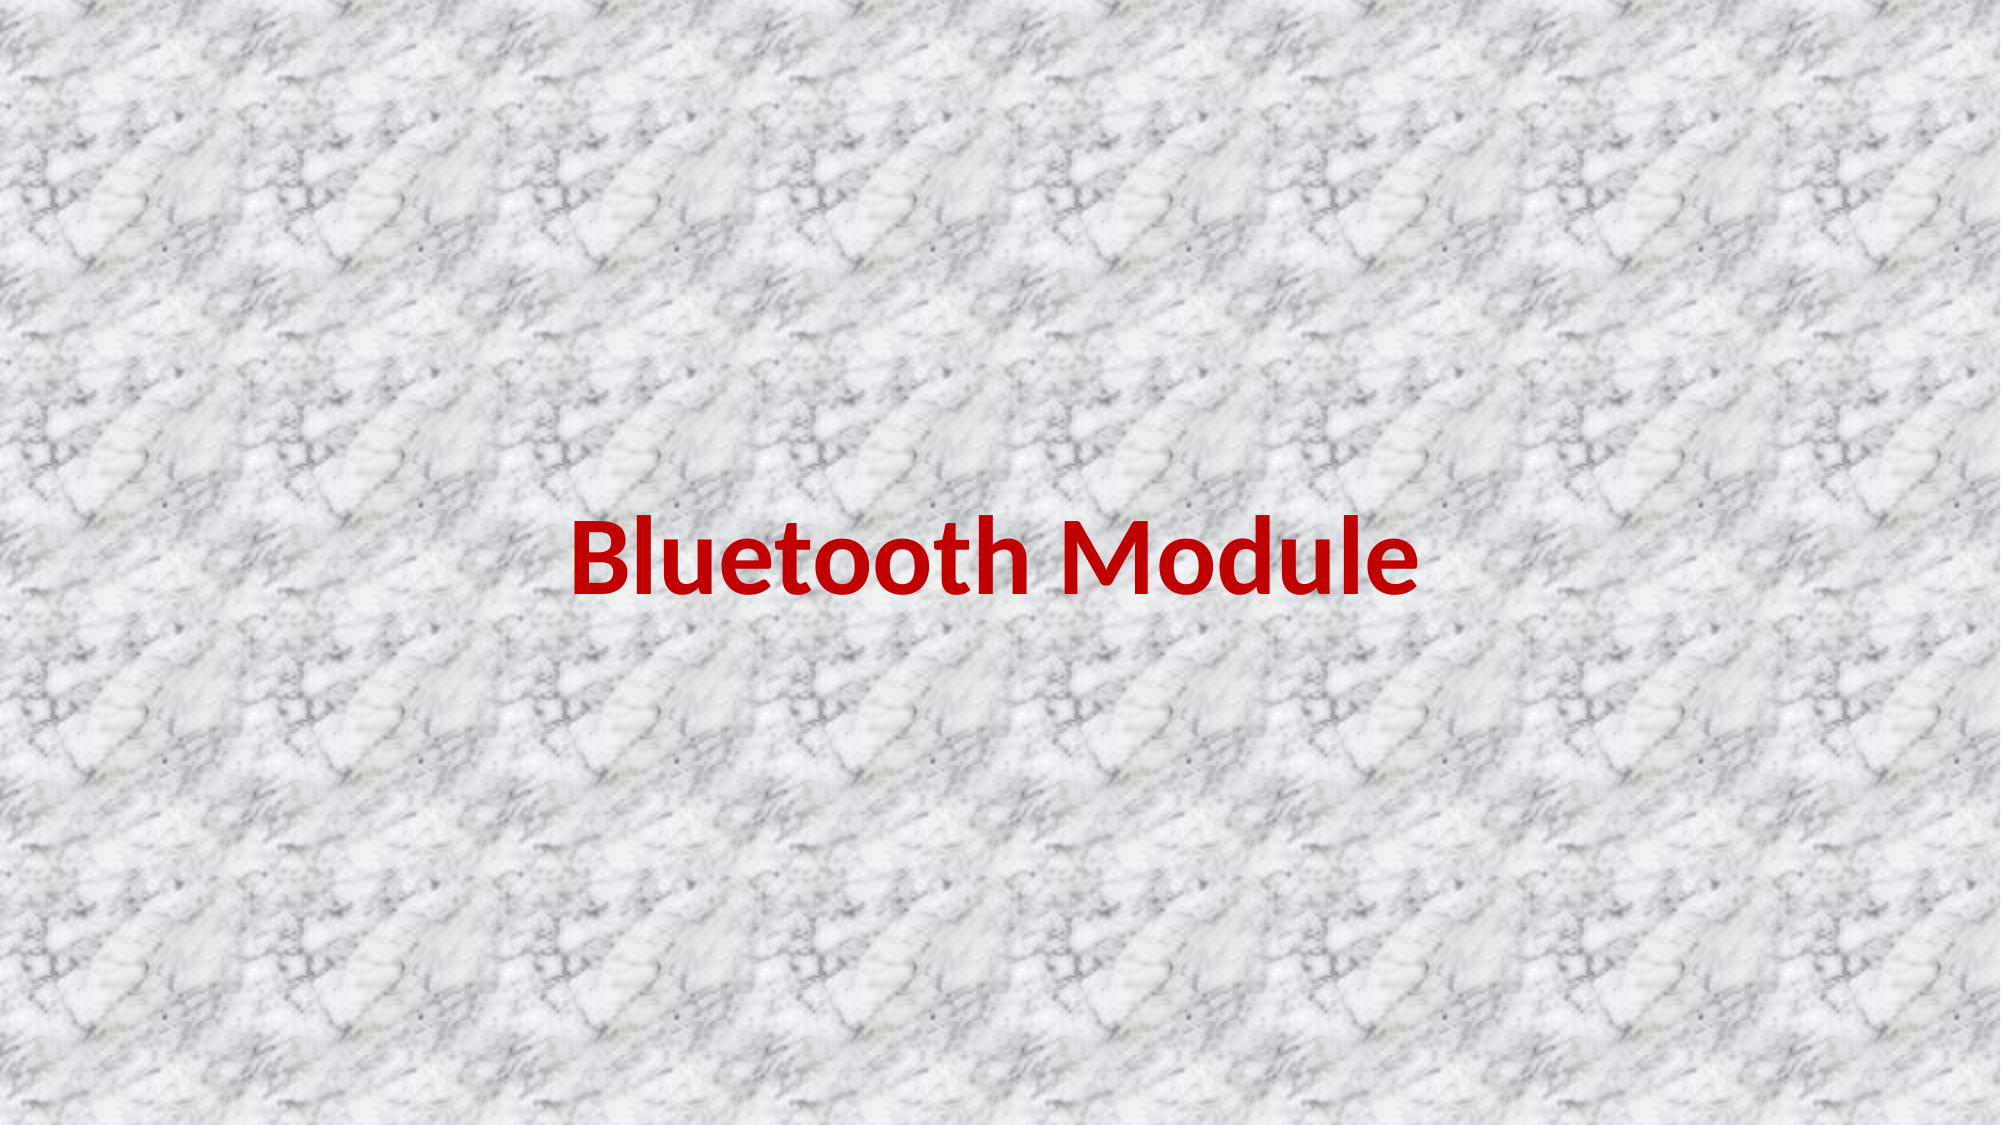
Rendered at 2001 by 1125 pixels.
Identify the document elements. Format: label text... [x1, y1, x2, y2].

picture [0, 0, 2001, 1125]
text_box Bluetooth Module [553, 474, 1438, 625]
